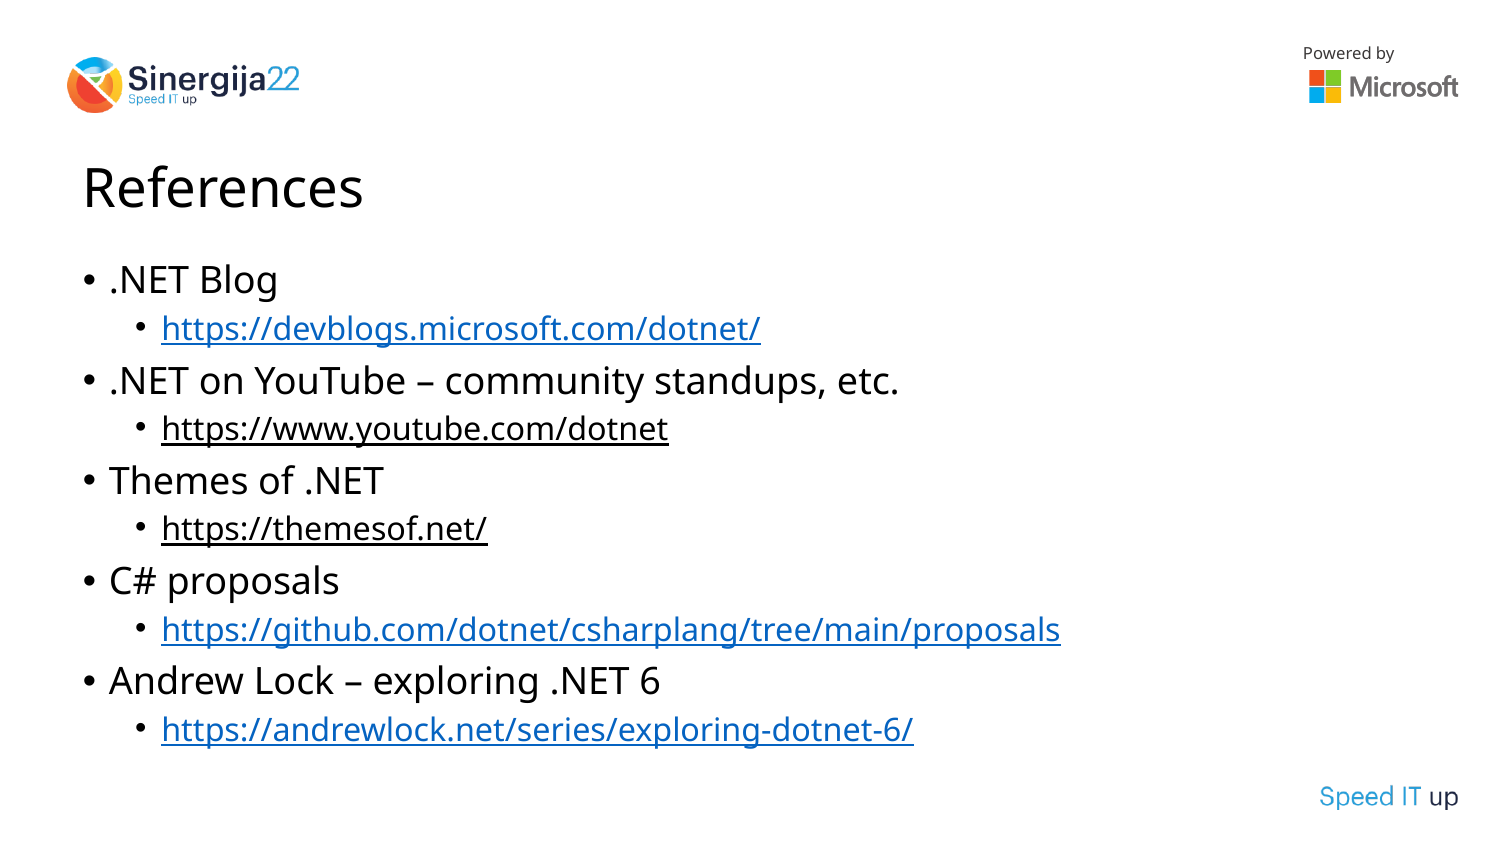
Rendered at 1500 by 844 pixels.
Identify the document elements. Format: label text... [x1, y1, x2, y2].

list .NET Blog https://devblogs.microsoft.com/dotnet/ .NET on YouTube – community standups, etc. https://www.youtube.com/dotnet Themes of .NET https://themesof.net/ C# proposals https://github.com/dotnet/csharplang/tree/main/proposals Andrew Lock – exploring .NET 6 https://andrewlock.net/series/exploring-dotnet-6/ [67, 254, 1459, 760]
picture [67, 57, 299, 113]
title References [67, 153, 1459, 227]
picture [1320, 784, 1458, 810]
